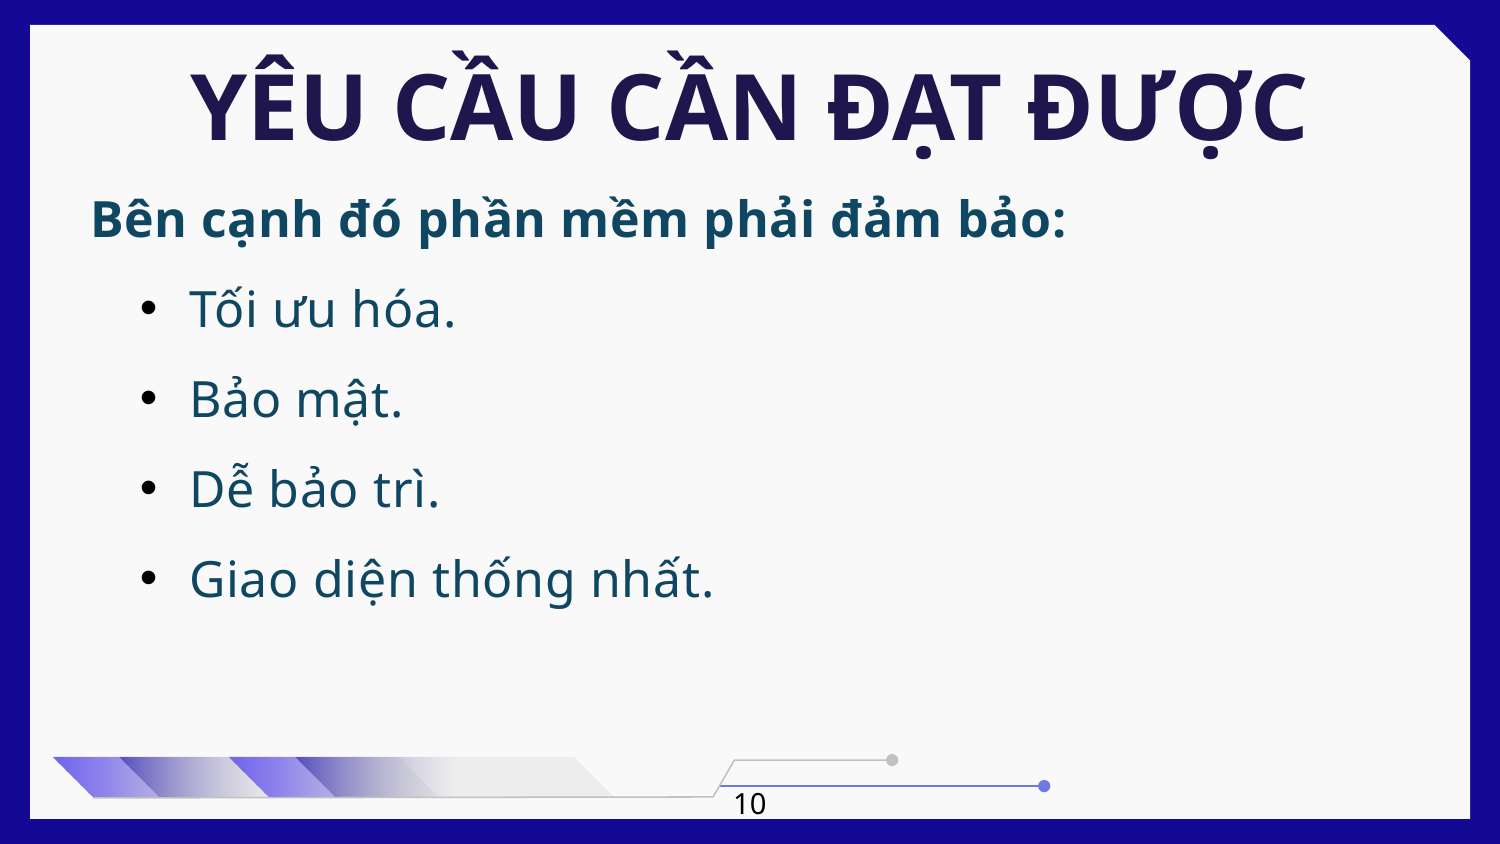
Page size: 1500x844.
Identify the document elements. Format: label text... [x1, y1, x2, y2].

picture [45, 755, 627, 824]
text_box YÊU CẦU CẦN ĐẠT ĐƯỢC [0, 25, 1500, 167]
text_box Bên cạnh đó phần mềm phải đảm bảo: Tối ưu hóa. Bảo mật. Dễ bảo trì. Giao diện thống nhất. [90, 157, 1473, 608]
slide_number 10 [525, 777, 975, 838]
